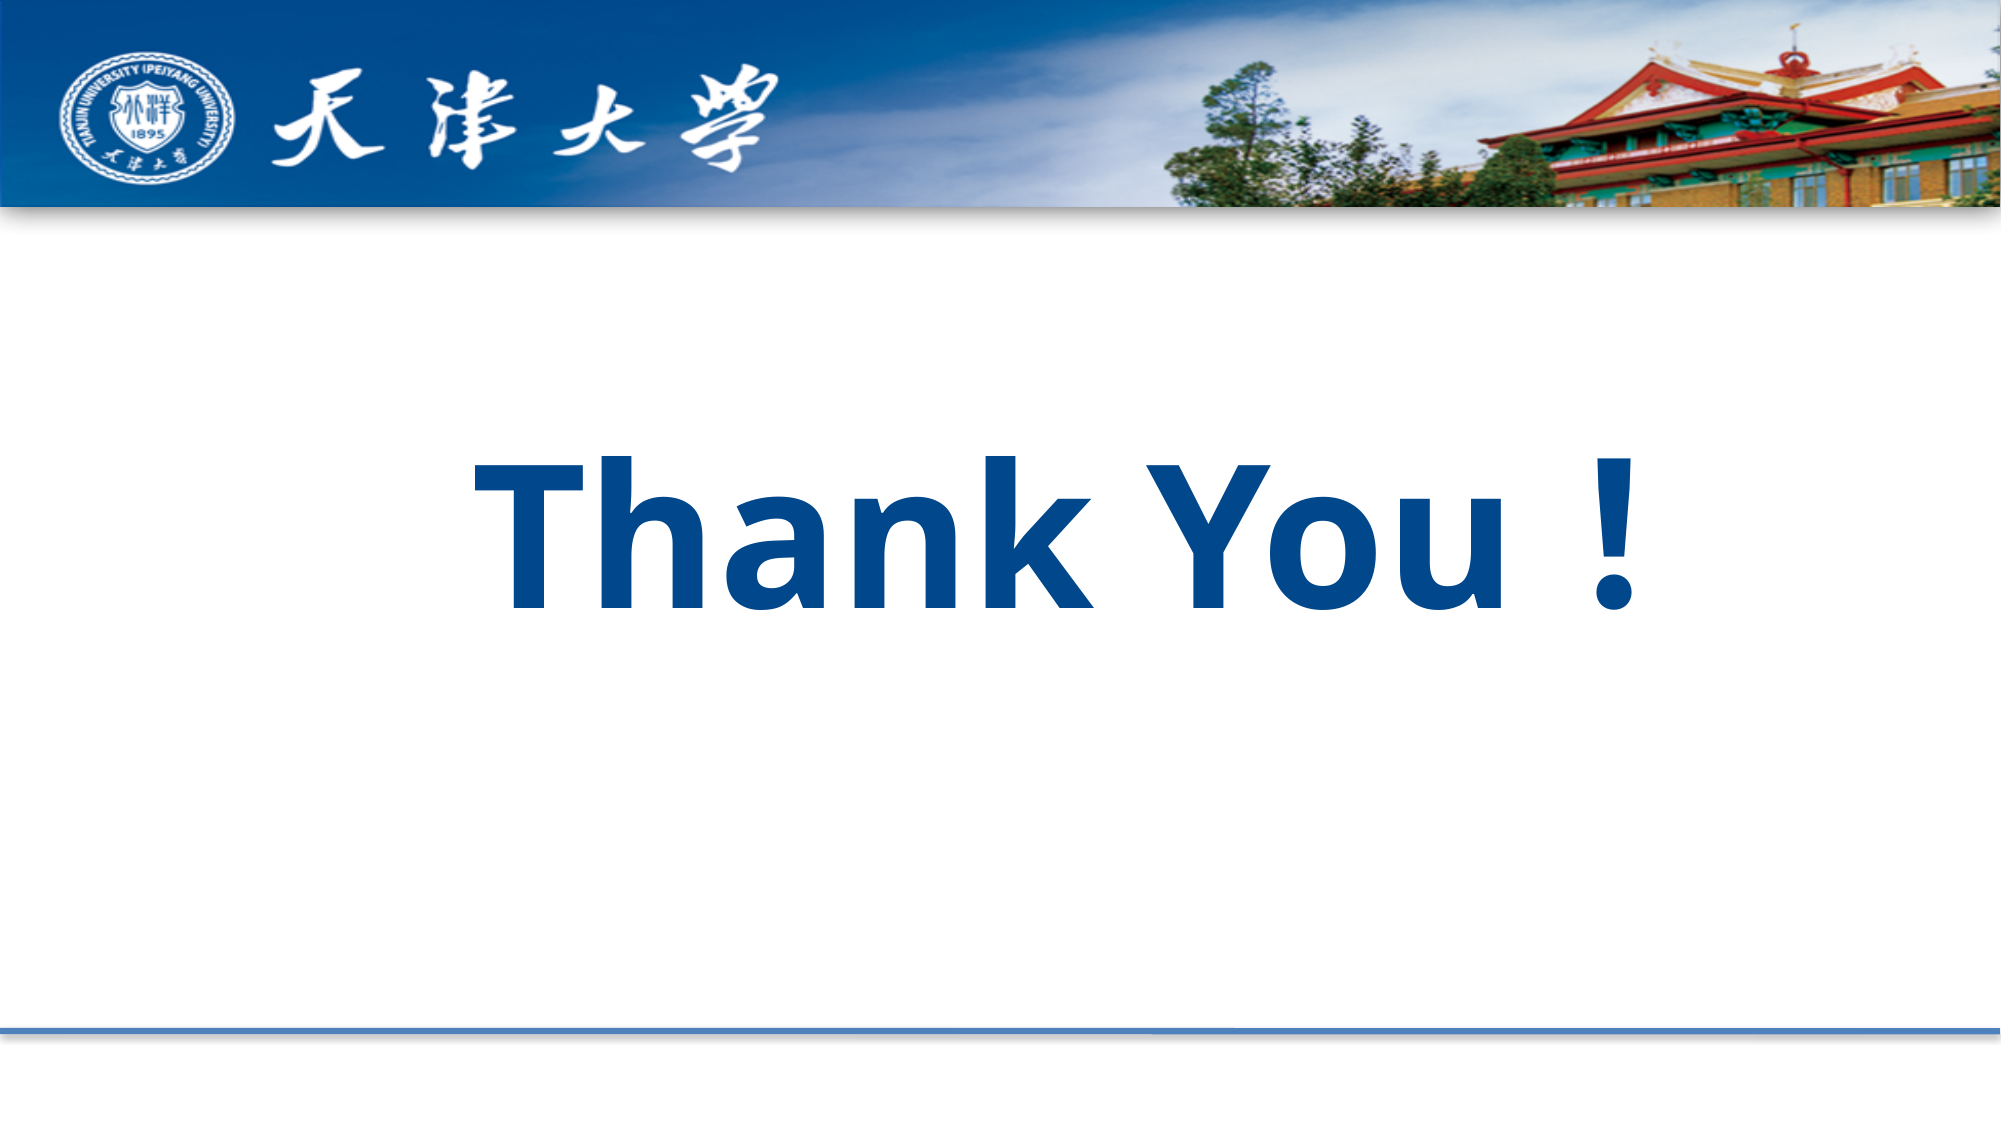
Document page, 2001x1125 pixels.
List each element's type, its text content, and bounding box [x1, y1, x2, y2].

picture [0, 0, 2000, 207]
list Thank You！ [272, 241, 1808, 867]
